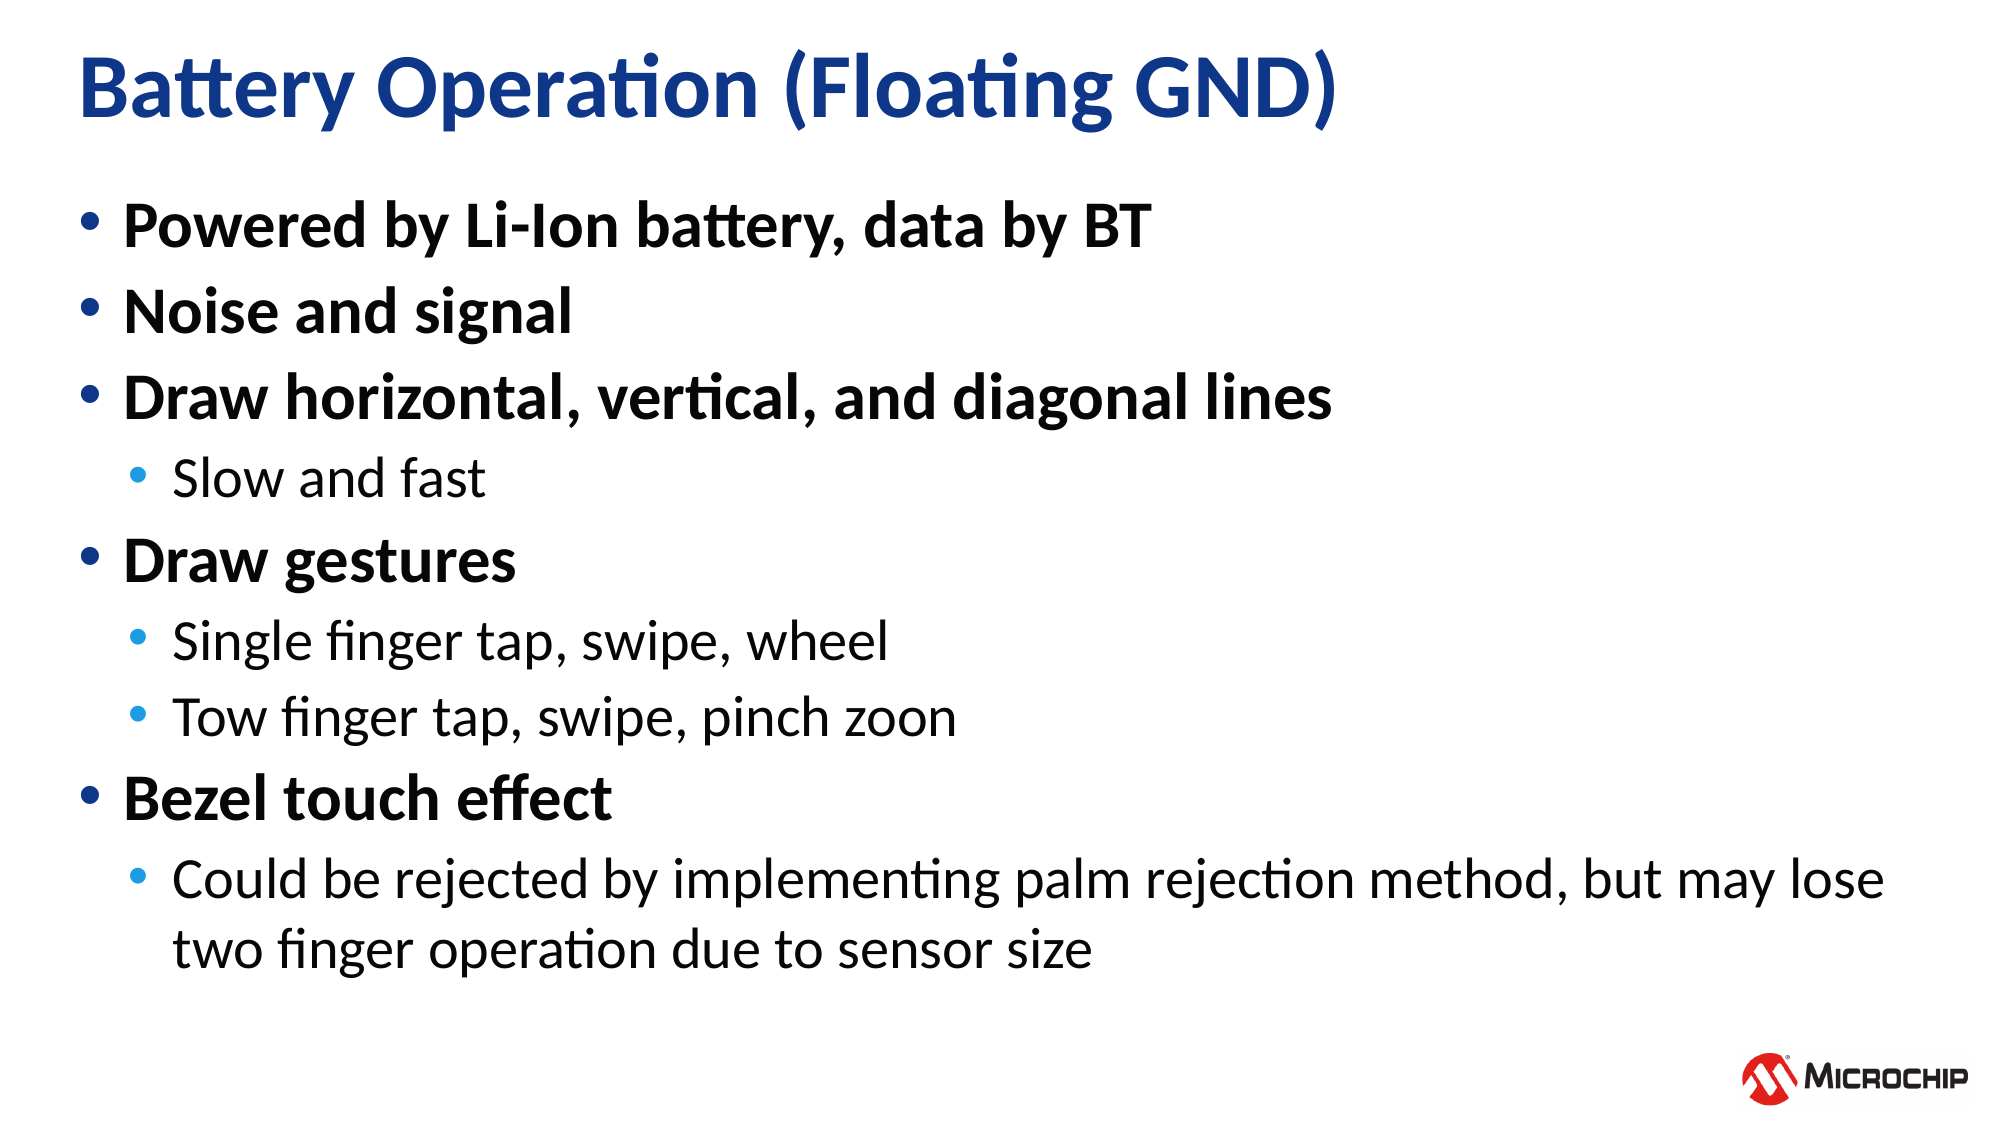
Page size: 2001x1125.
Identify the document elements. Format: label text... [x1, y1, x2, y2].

list Powered by Li-Ion battery, data by BT Noise and signal Draw horizontal, vertical, and diagonal lines Slow and fast Draw gestures Single finger tap, swipe, wheel Tow finger tap, swipe, pinch zoon Bezel touch effect Could be rejected by implementing palm rejection method, but may lose two finger operation due to sensor size [58, 170, 1929, 1059]
picture [1736, 1049, 1974, 1109]
title Battery Operation (Floating GND) [58, 15, 1929, 170]
